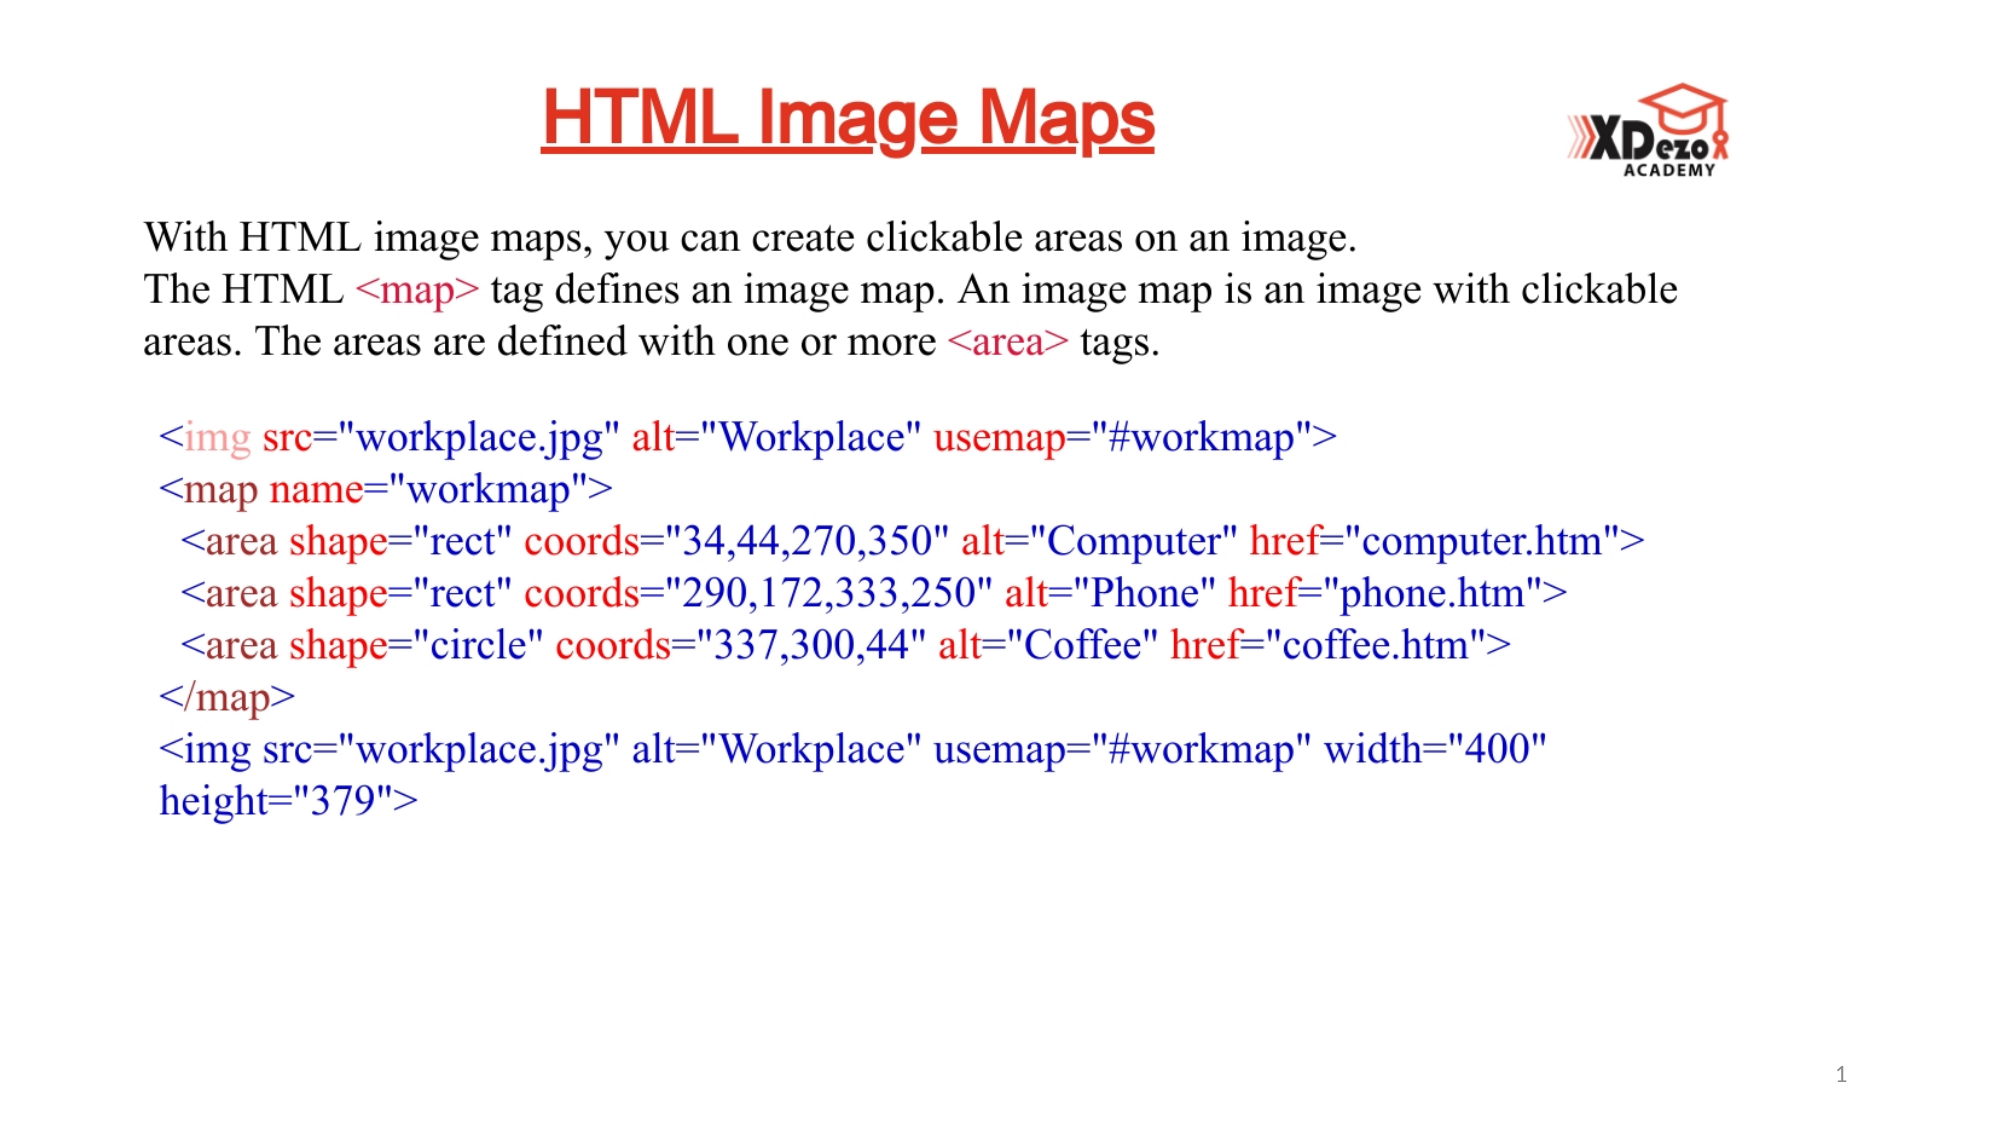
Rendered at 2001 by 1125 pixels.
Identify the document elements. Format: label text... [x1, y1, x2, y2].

picture [108, 67, 1759, 996]
slide_number 1 [1412, 1042, 1863, 1103]
